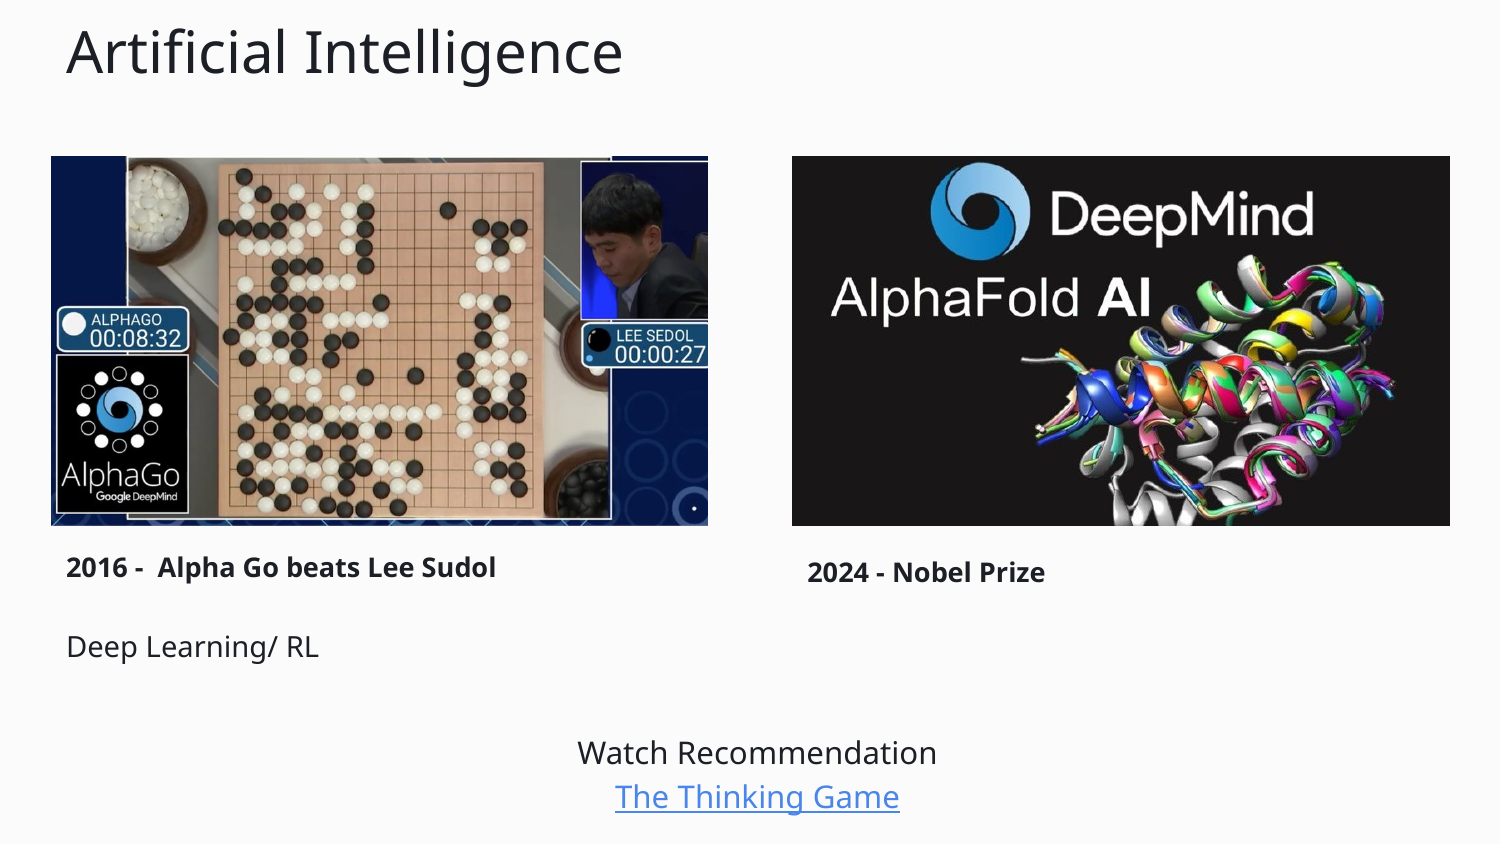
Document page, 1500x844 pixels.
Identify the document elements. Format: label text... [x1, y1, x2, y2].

picture [50, 155, 708, 526]
title Artificial Intelligence [51, 72, 1449, 167]
picture [791, 155, 1450, 526]
list 2024 - Nobel Prize [792, 535, 1449, 750]
text_box Watch Recommendation The Thinking Game [474, 712, 967, 835]
list 2016 - Alpha Go beats Lee Sudol Deep Learning/ RL [51, 535, 708, 769]
